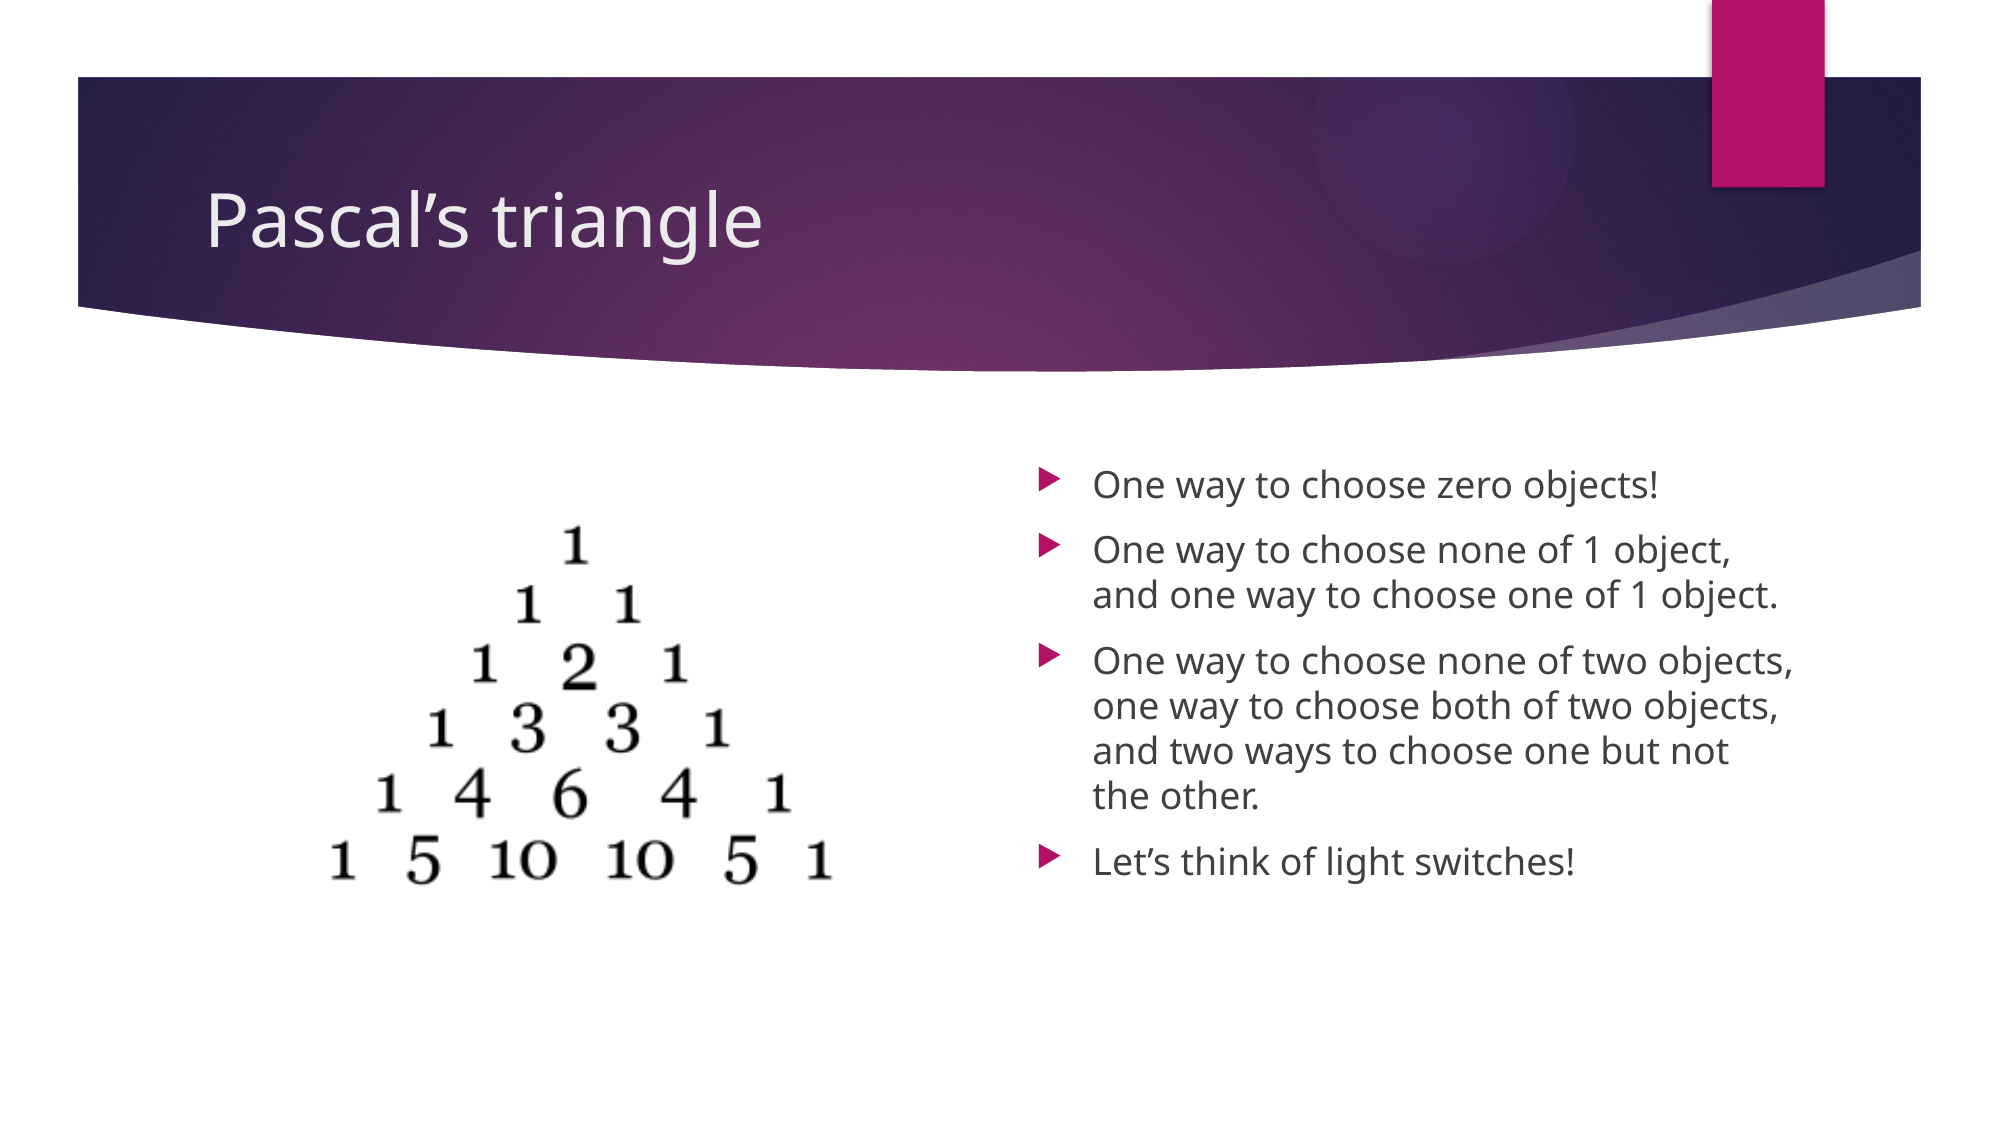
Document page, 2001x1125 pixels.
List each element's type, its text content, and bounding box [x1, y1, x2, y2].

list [324, 519, 846, 895]
title Pascal’s triangle [189, 159, 1627, 276]
list One way to choose zero objects! One way to choose none of 1 object, and one way to choose one of 1 object. One way to choose none of two objects, one way to choose both of two objects, and two ways to choose one but not the other. Let’s think of light switches! [1020, 453, 1813, 962]
